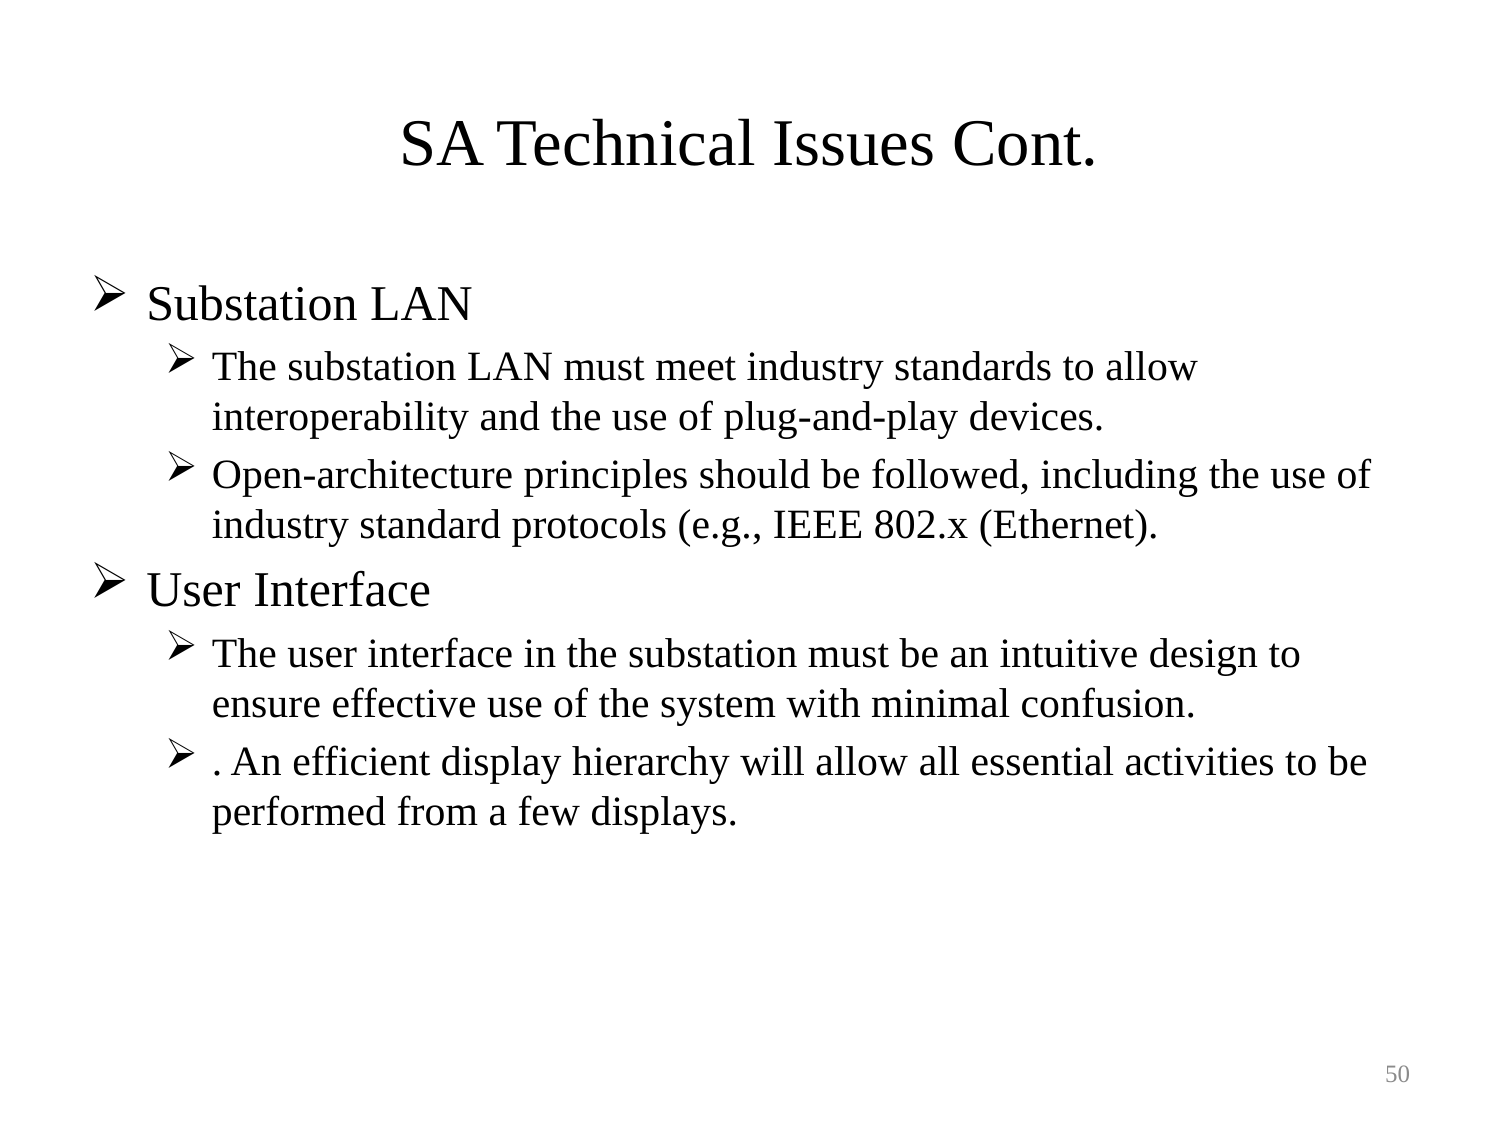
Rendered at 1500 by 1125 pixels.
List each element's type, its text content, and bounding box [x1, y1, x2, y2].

list Substation LAN The substation LAN must meet industry standards to allow interoperability and the use of plug-and-play devices. Open-architecture principles should be followed, including the use of industry standard protocols (e.g., IEEE 802.x (Ethernet). User Interface The user interface in the substation must be an intuitive design to ensure effective use of the system with minimal confusion. . An efficient display hierarchy will allow all essential activities to be performed from a few displays. [75, 262, 1425, 1005]
slide_number 50 [1074, 1042, 1425, 1103]
title SA Technical Issues Cont. [75, 45, 1425, 233]
